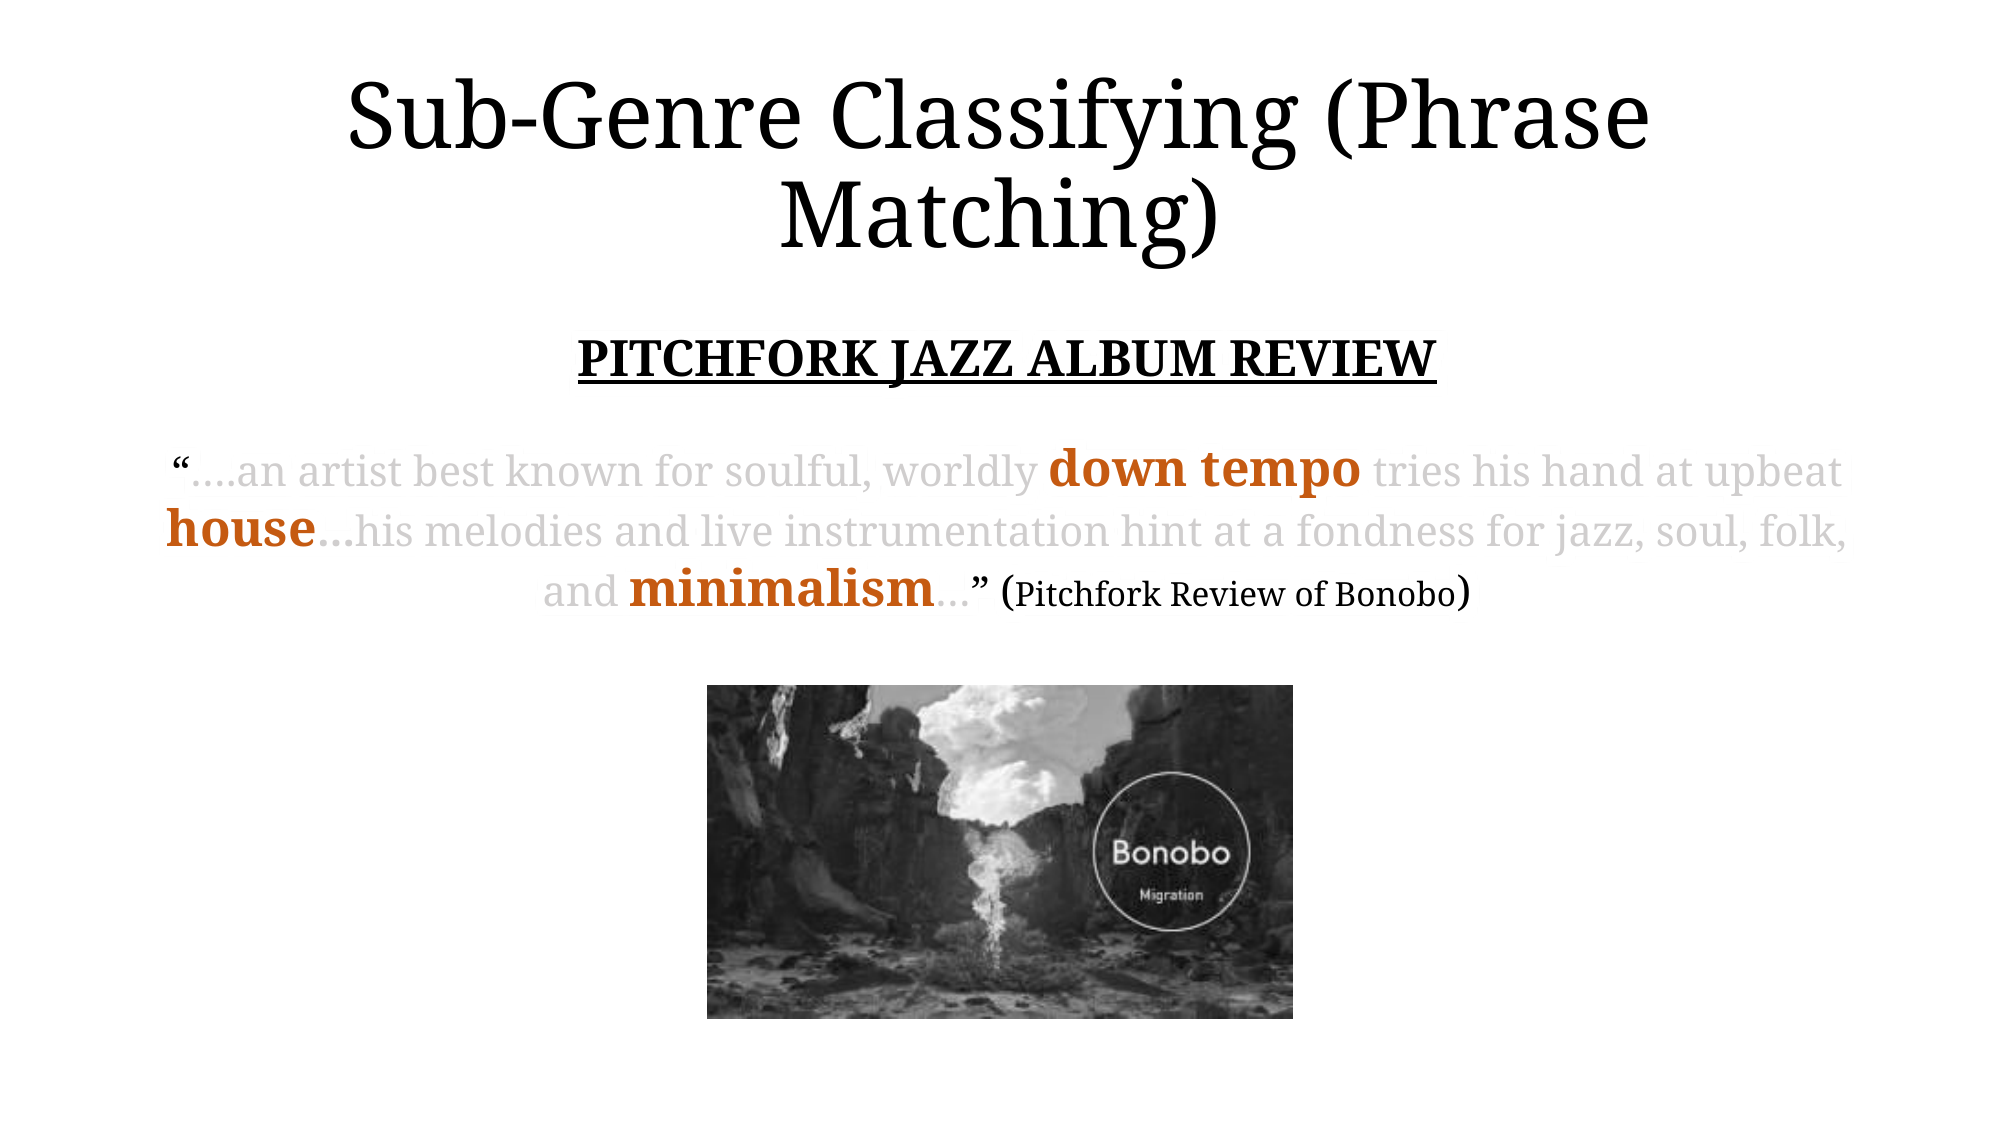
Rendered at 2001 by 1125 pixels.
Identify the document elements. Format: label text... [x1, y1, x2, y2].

title Sub-Genre Classifying (Phrase Matching) [137, 59, 1863, 278]
text_box PITCHFORK JAZZ ALBUM REVIEW “….an artist best known for soulful, worldly down tempo tries his hand at upbeat house…his melodies and live instrumentation hint at a fondness for jazz, soul, folk, and minimalism…” (Pitchfork Review of Bonobo) [151, 318, 1863, 624]
picture [707, 685, 1293, 1019]
